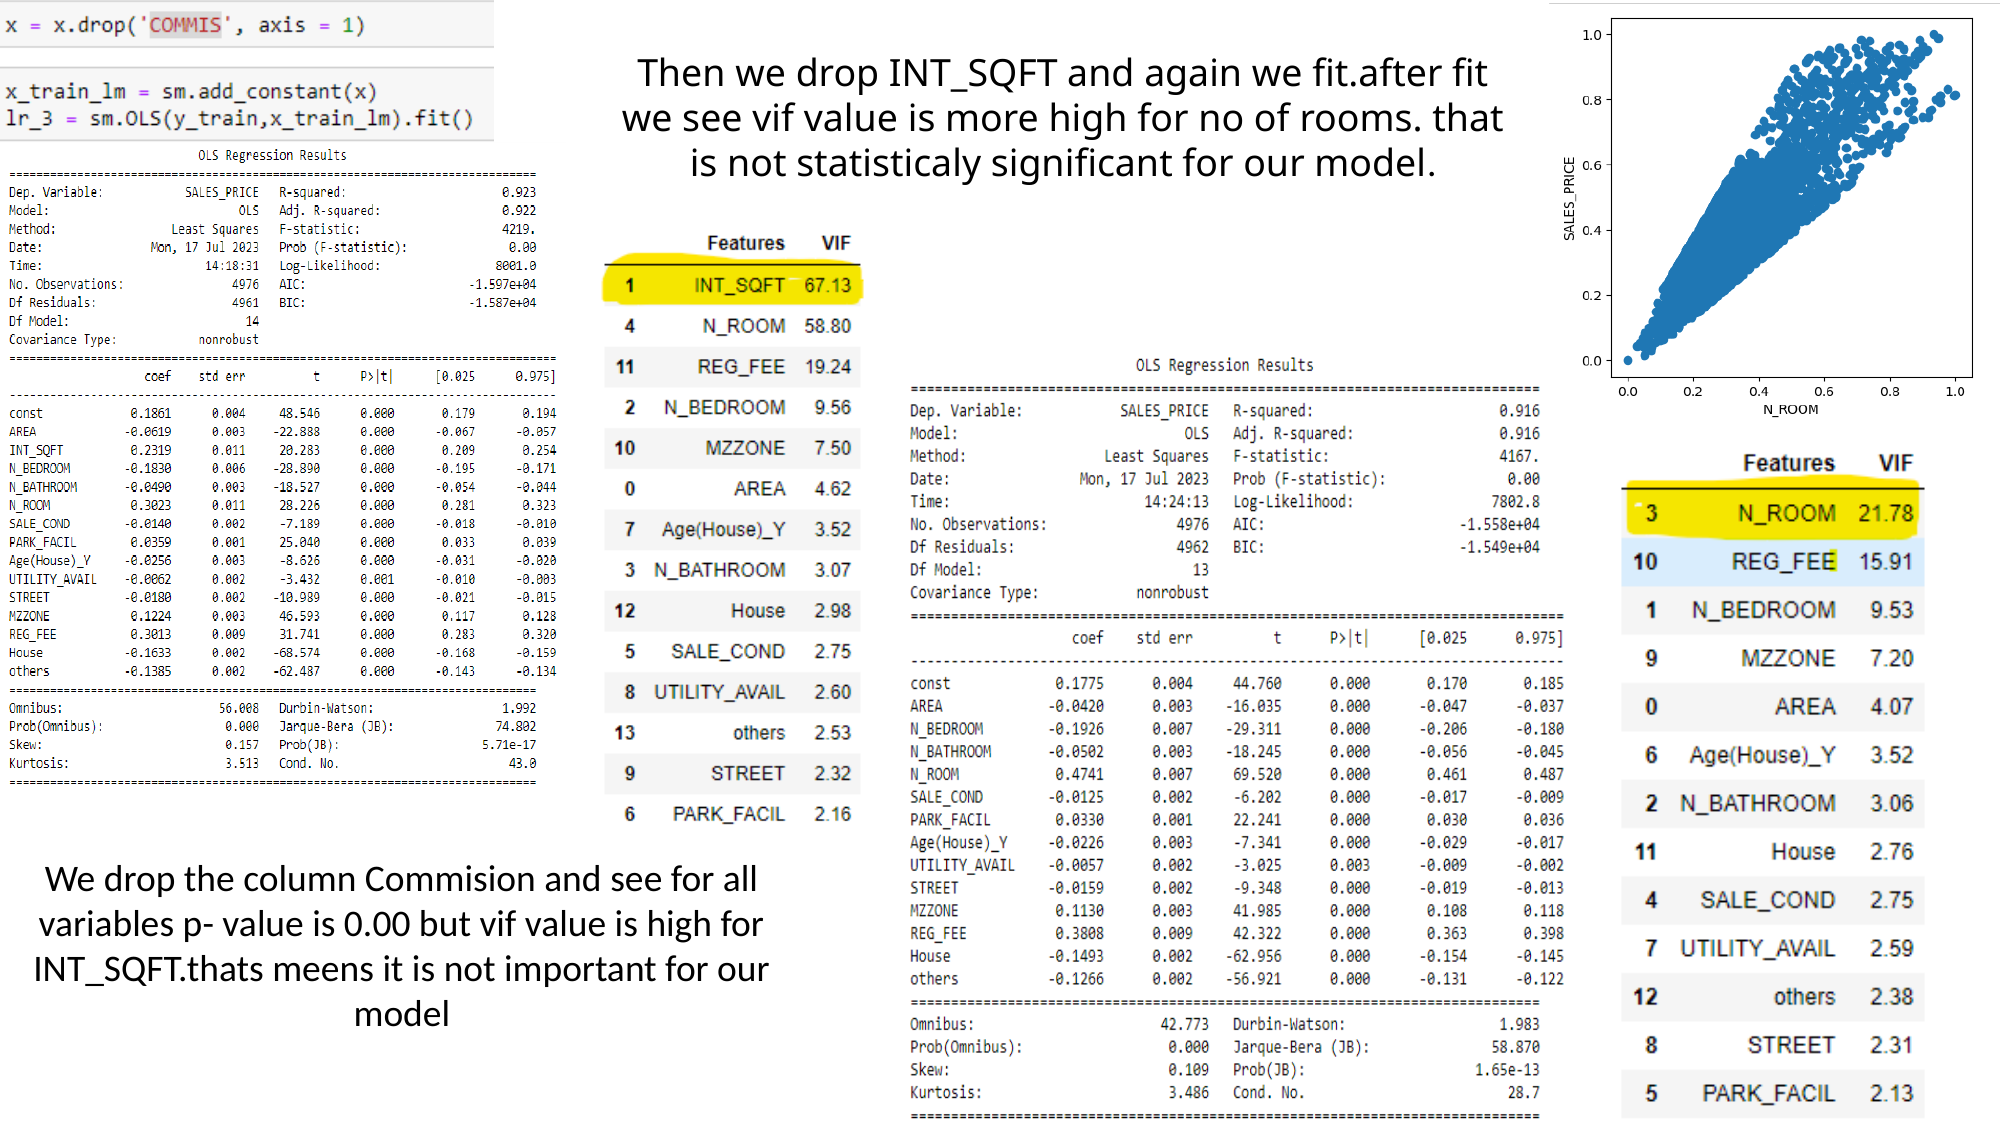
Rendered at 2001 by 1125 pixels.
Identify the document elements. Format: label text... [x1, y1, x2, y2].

picture [0, 0, 566, 789]
text_box We drop the column Commision and see for all variables p- value is 0.00 but vif value is high for INT_SQFT.thats meens it is not important for our model [0, 820, 805, 1067]
picture [1620, 438, 1951, 1125]
text_box Then we drop INT_SQFT and again we fit.after fit we see vif value is more high for no of rooms. that is not statisticaly significant for our model. [596, 21, 1530, 212]
picture [597, 3, 2000, 1125]
